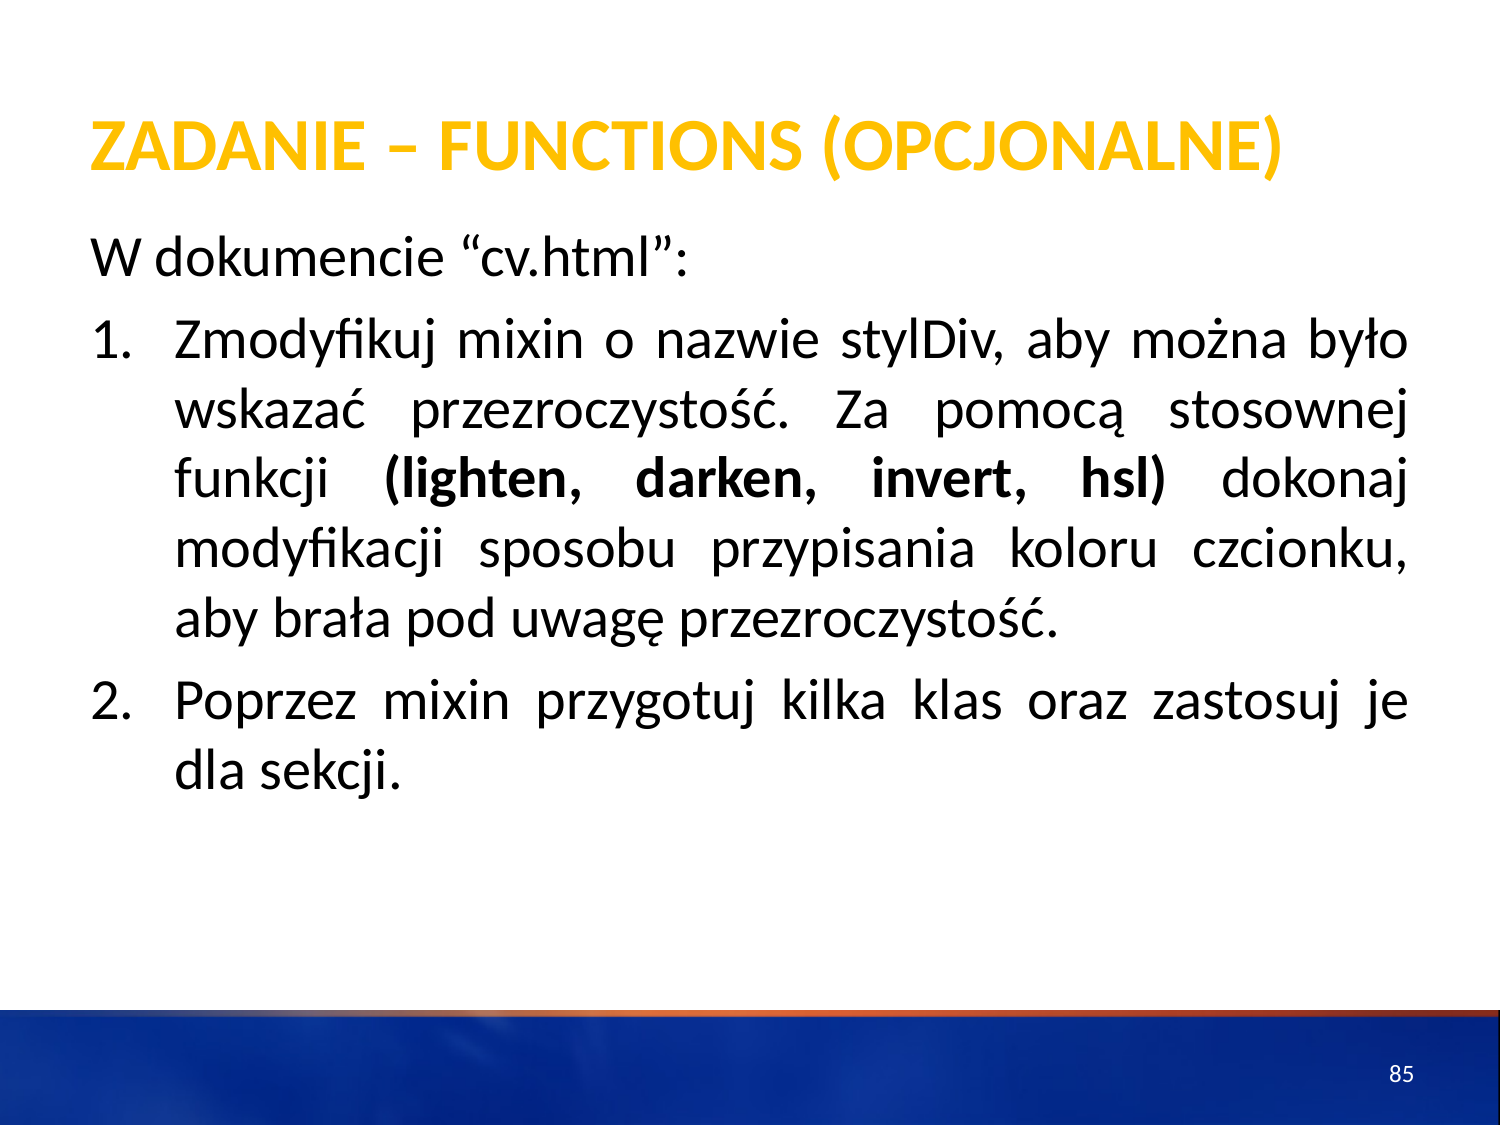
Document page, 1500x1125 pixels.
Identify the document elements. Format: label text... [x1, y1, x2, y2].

title ZADANIE – Functions (opcjonalne) [75, 93, 1425, 188]
list W dokumencie “cv.html”: Zmodyfikuj mixin o nazwie stylDiv, aby można było wskazać przezroczystość. Za pomocą stosownej funkcji (lighten, darken, invert, hsl) dokonaj modyfikacji sposobu przypisania koloru czcionku, aby brała pod uwagę przezroczystość. Poprzez mixin przygotuj kilka klas oraz zastosuj je dla sekcji. [75, 210, 1425, 1005]
picture [0, 1010, 1500, 1125]
slide_number 85 [1215, 1042, 1430, 1103]
